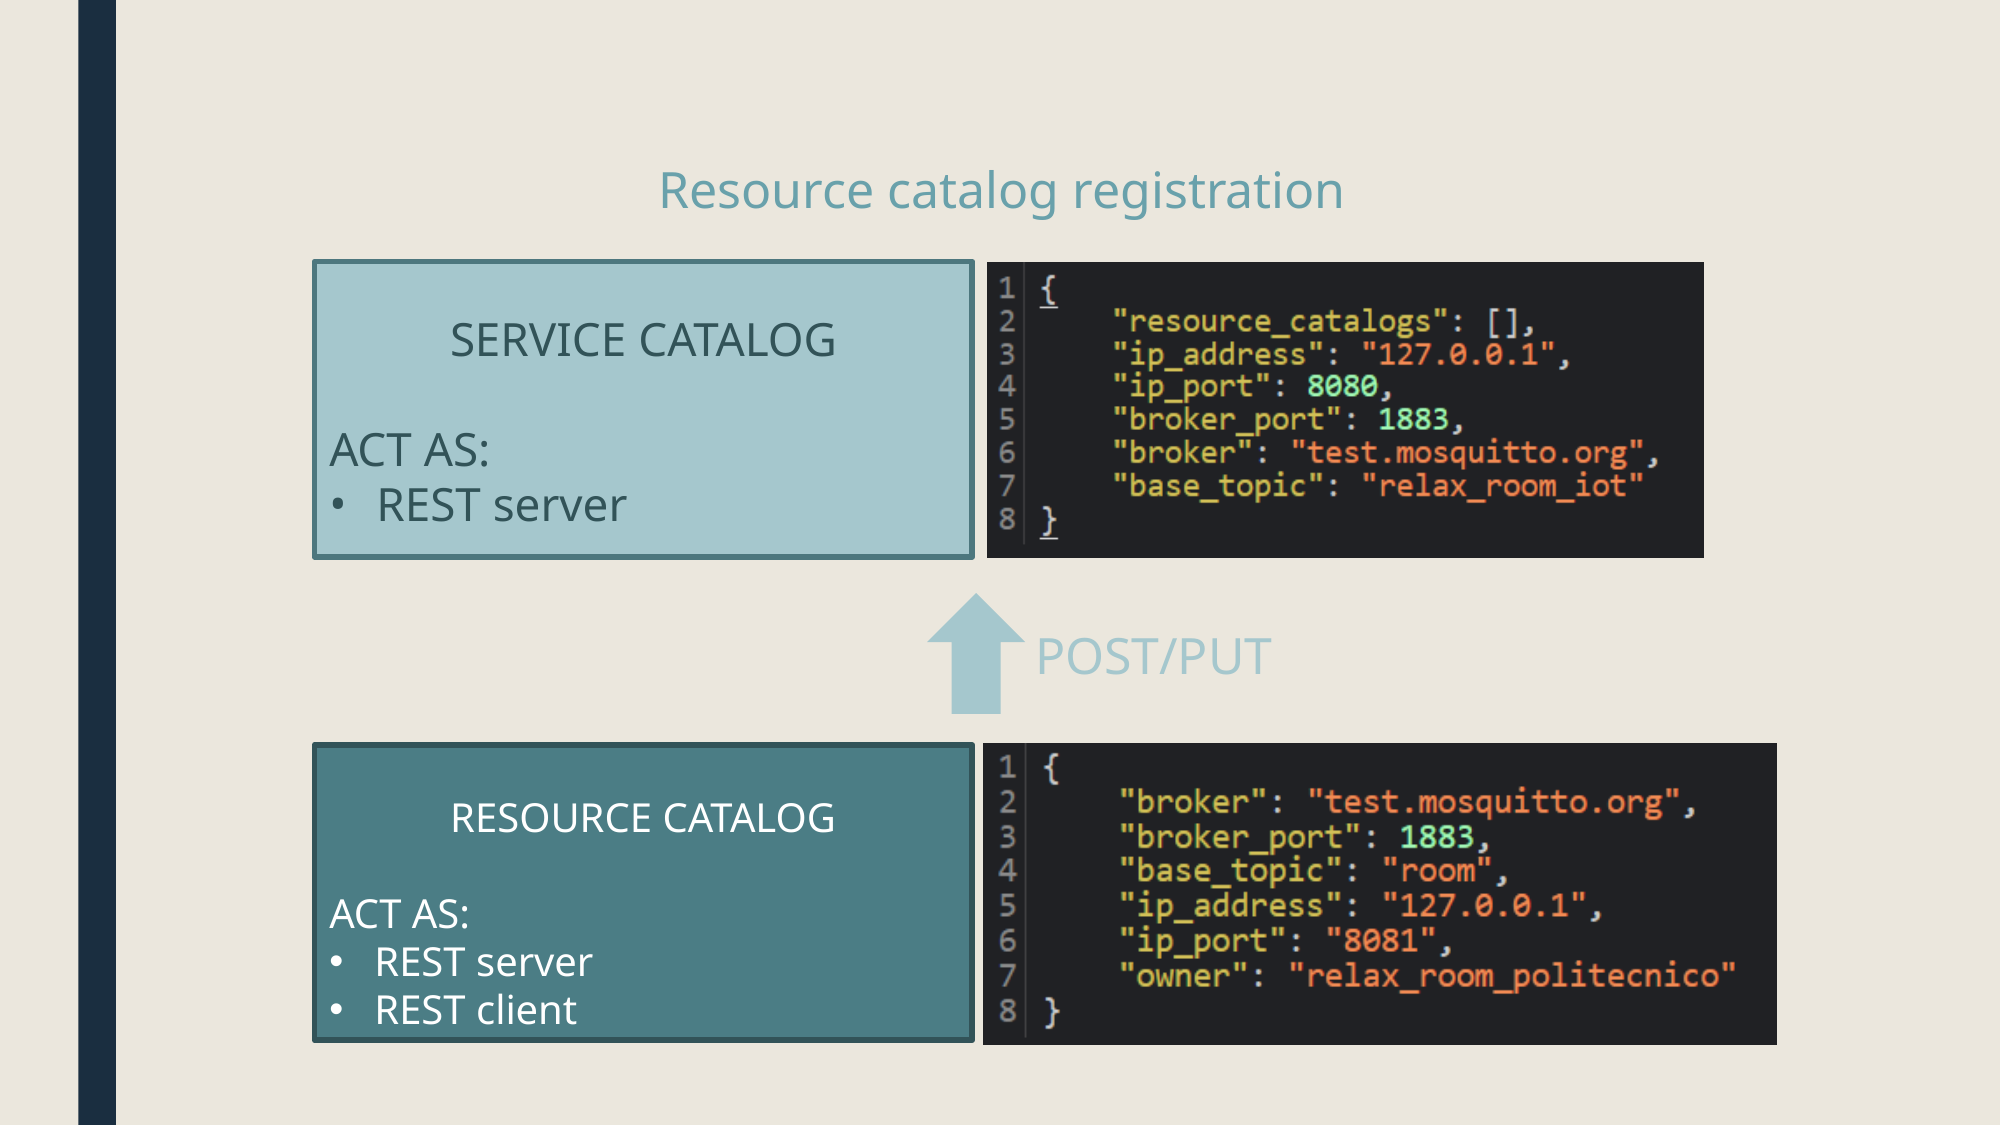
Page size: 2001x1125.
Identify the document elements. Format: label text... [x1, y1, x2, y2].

picture [983, 743, 1777, 1045]
text_box POST/PUT [1020, 616, 1288, 692]
picture [987, 262, 1704, 558]
text_box Resource catalog registration [643, 150, 1719, 226]
text_box [924, 590, 1020, 717]
text_box SERVICE CATALOG ACT AS: REST server [312, 259, 975, 560]
text_box RESOURCE CATALOG ACT AS: REST server REST client [312, 742, 975, 1043]
